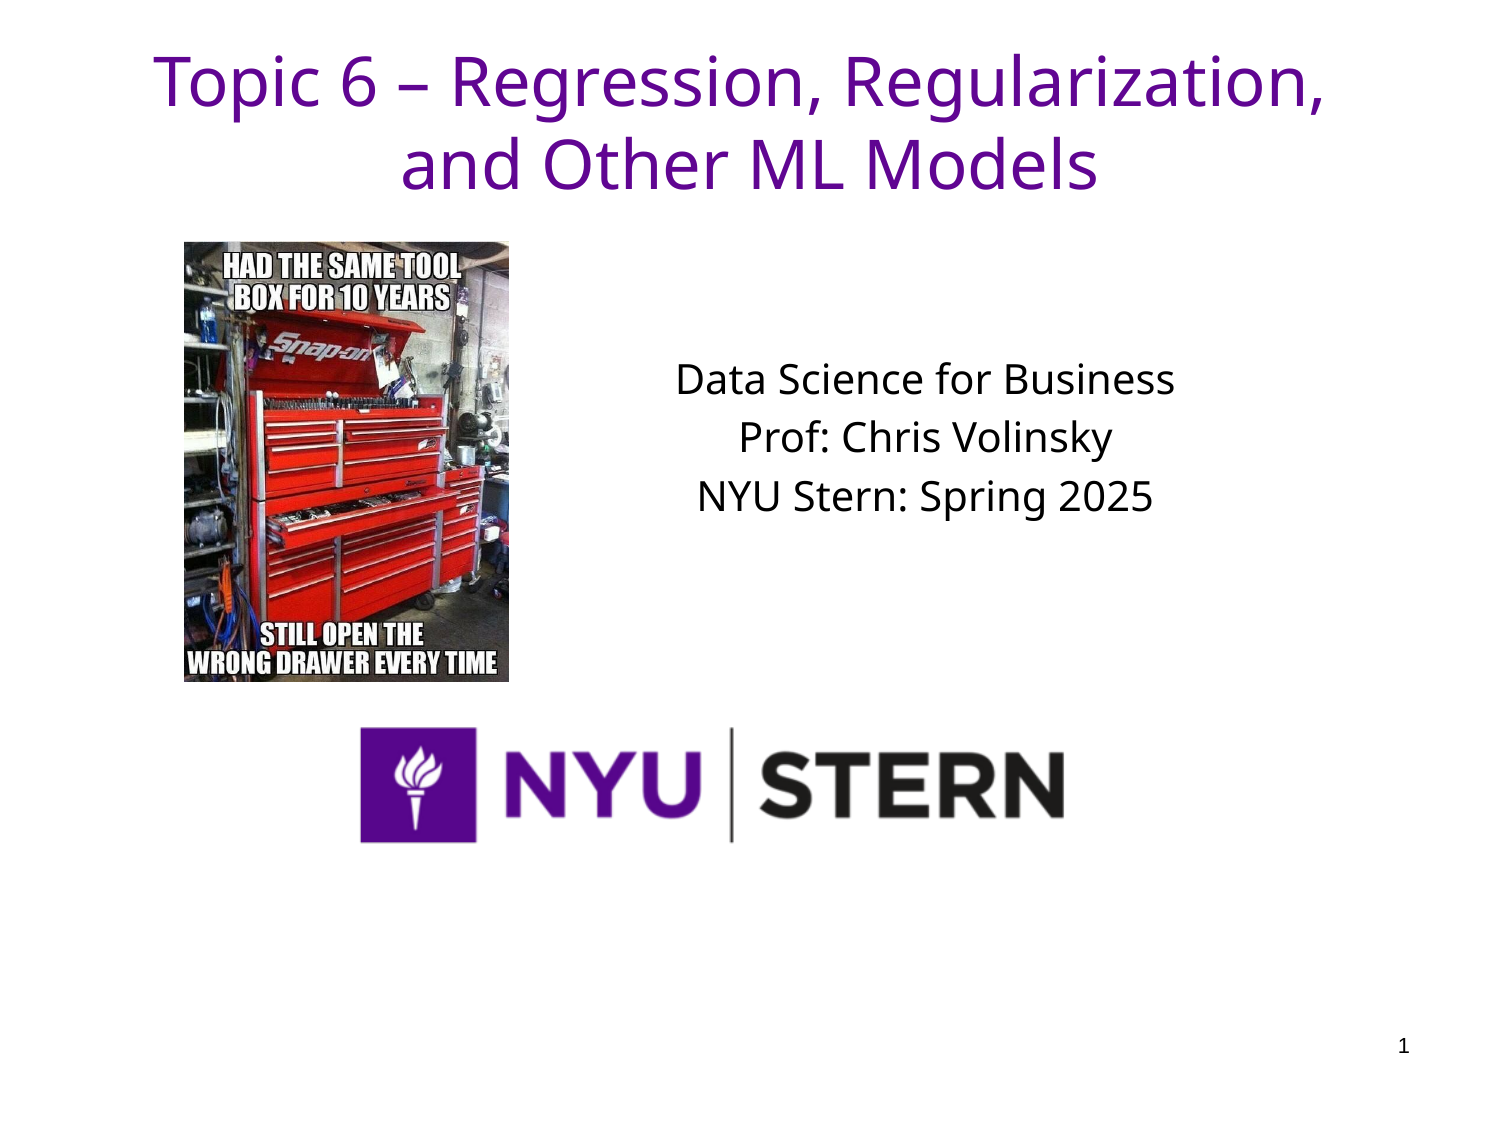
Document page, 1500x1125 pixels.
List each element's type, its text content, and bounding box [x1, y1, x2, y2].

slide_number 1 [1074, 1024, 1426, 1103]
subtitle Data Science for Business Prof: Chris Volinsky NYU Stern: Spring 2025 [513, 345, 1451, 633]
picture [183, 240, 1109, 1009]
title Topic 6 – Regression, Regularization, and Other ML Models [112, 0, 1388, 242]
